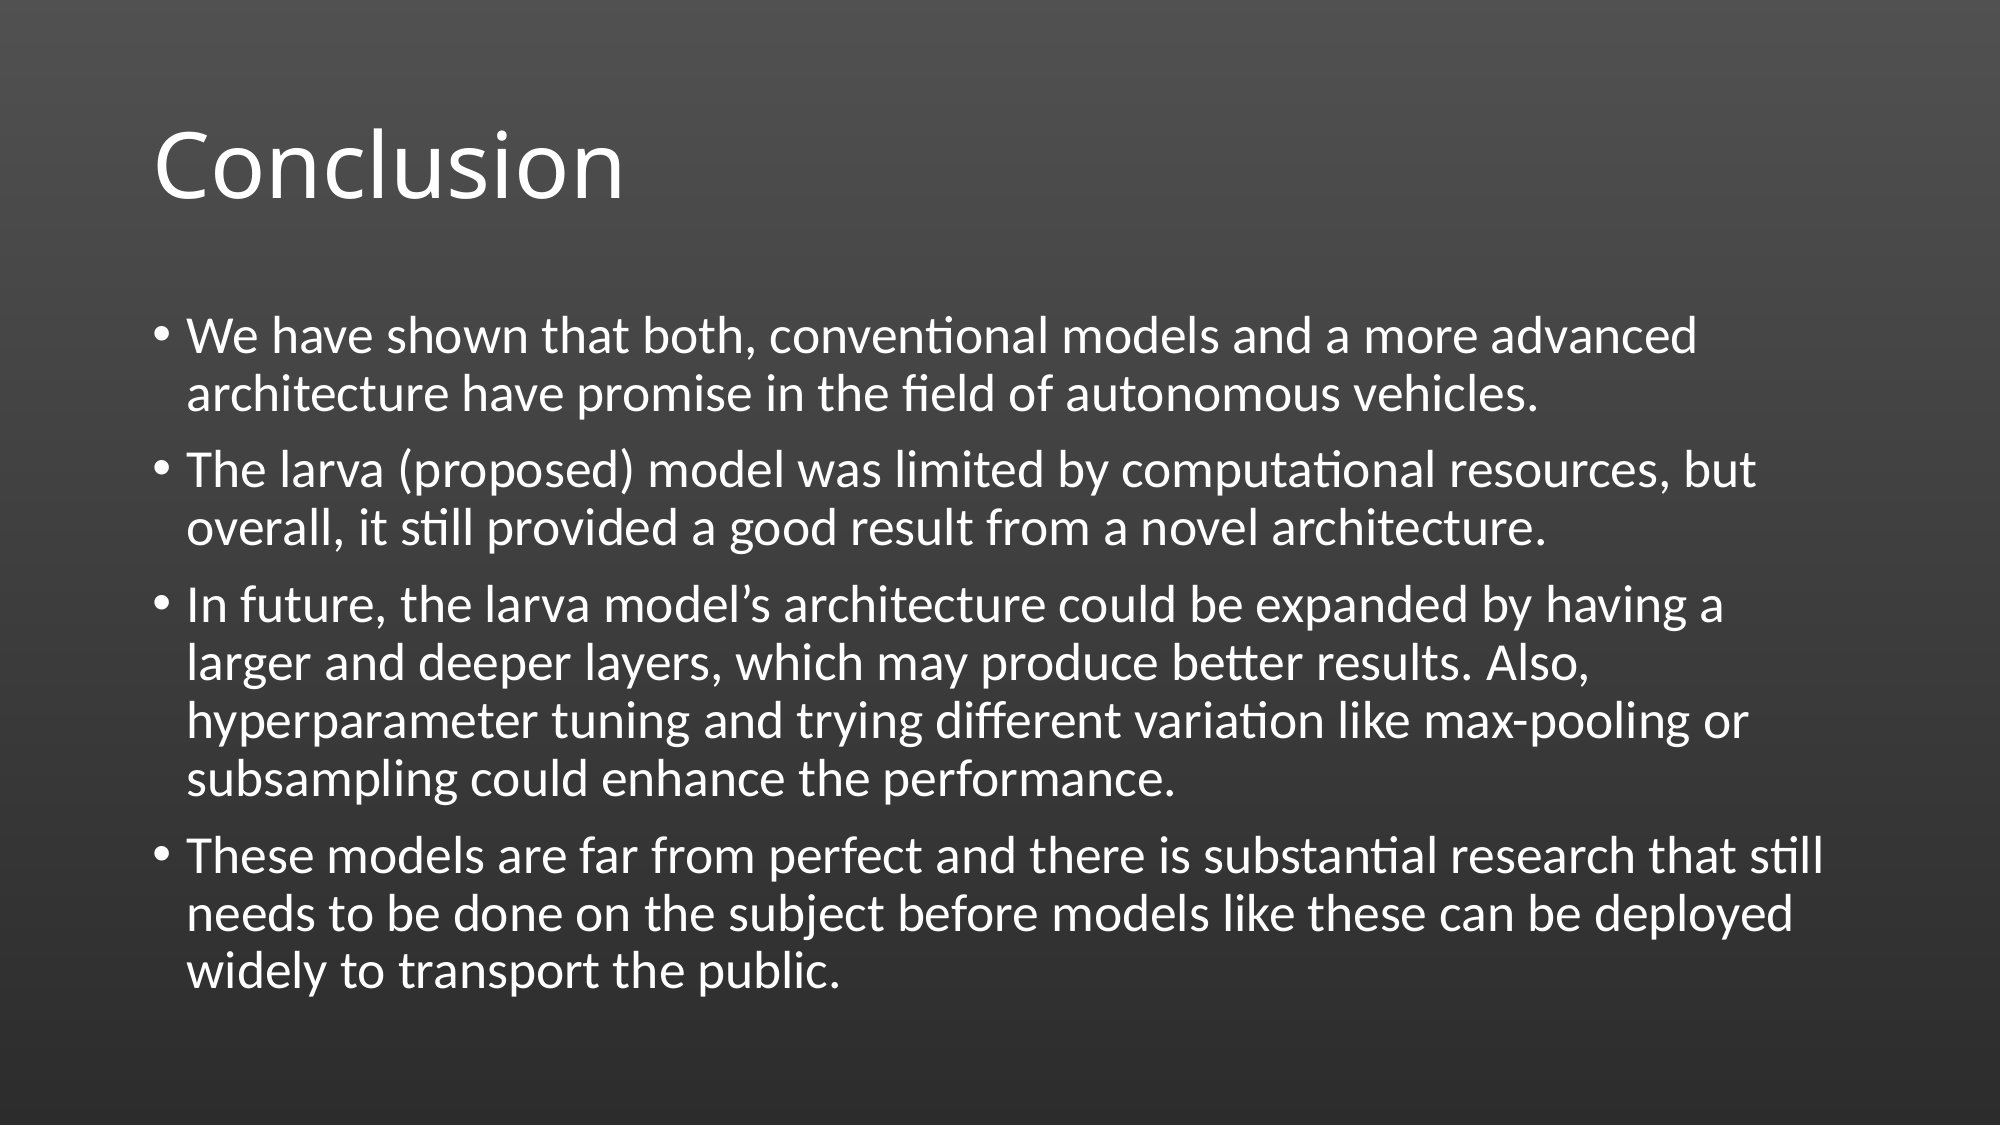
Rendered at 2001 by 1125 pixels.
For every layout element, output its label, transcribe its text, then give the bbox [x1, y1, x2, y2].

title Conclusion [137, 59, 1863, 278]
list We have shown that both, conventional models and a more advanced architecture have promise in the field of autonomous vehicles. The larva (proposed) model was limited by computational resources, but overall, it still provided a good result from a novel architecture. In future, the larva model’s architecture could be expanded by having a larger and deeper layers, which may produce better results. Also, hyperparameter tuning and trying different variation like max-pooling or subsampling could enhance the performance. These models are far from perfect and there is substantial research that still needs to be done on the subject before models like these can be deployed widely to transport the public. [137, 299, 1863, 1014]
